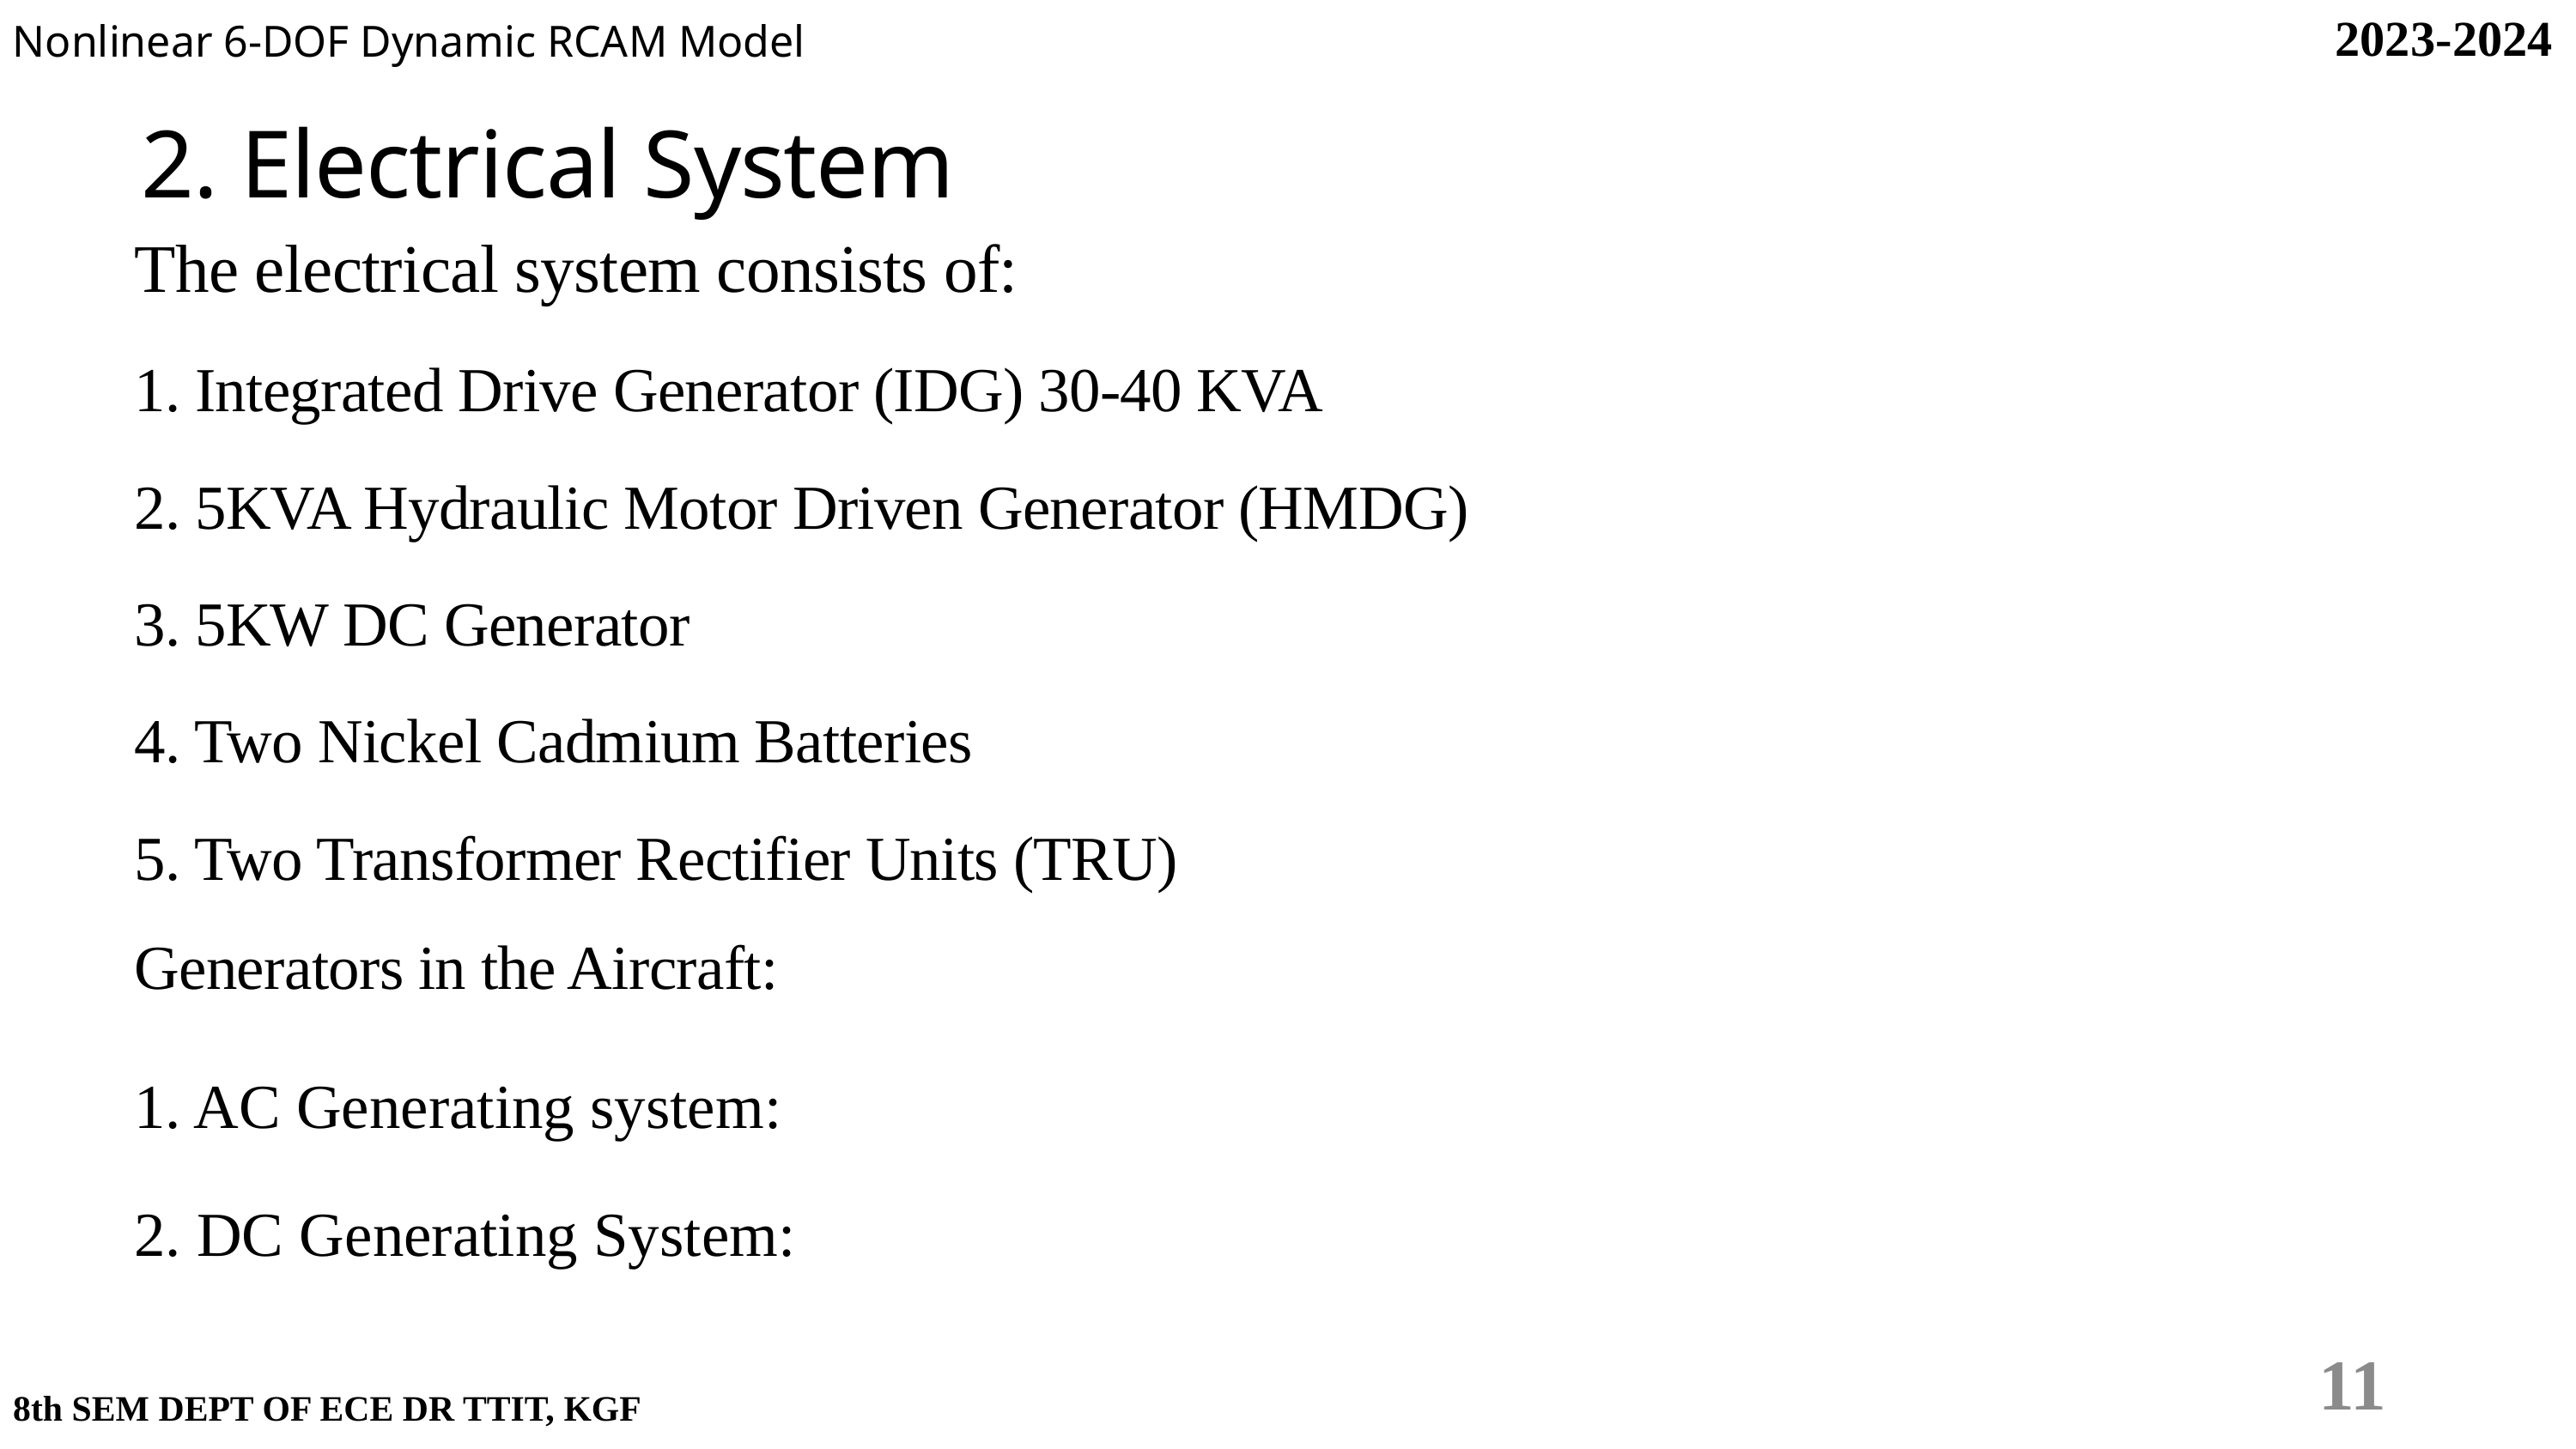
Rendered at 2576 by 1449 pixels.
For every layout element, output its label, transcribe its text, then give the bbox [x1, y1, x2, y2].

text_box 8th SEM DEPT OF ECE DR TTIT, KGF [0, 1380, 940, 1433]
list The electrical system consists of: 1. Integrated Drive Generator (IDG) 30-40 KVA 2. 5KVA Hydraulic Motor Driven Generator (HMDG) 3. 5KW DC Generator 4. Two Nickel Cadmium Batteries 5. Two Transformer Rectifier Units (TRU) Generators in the Aircraft: 1. AC Generating system: 2. DC Generating System: [121, 227, 2399, 1337]
title 2. Electrical System [128, 28, 2350, 227]
text_box Nonlinear 6-DOF Dynamic RCAM Model [0, 0, 970, 72]
text_box 2023-2024 [2322, 0, 2576, 73]
slide_number 11 [1819, 1343, 2399, 1420]
